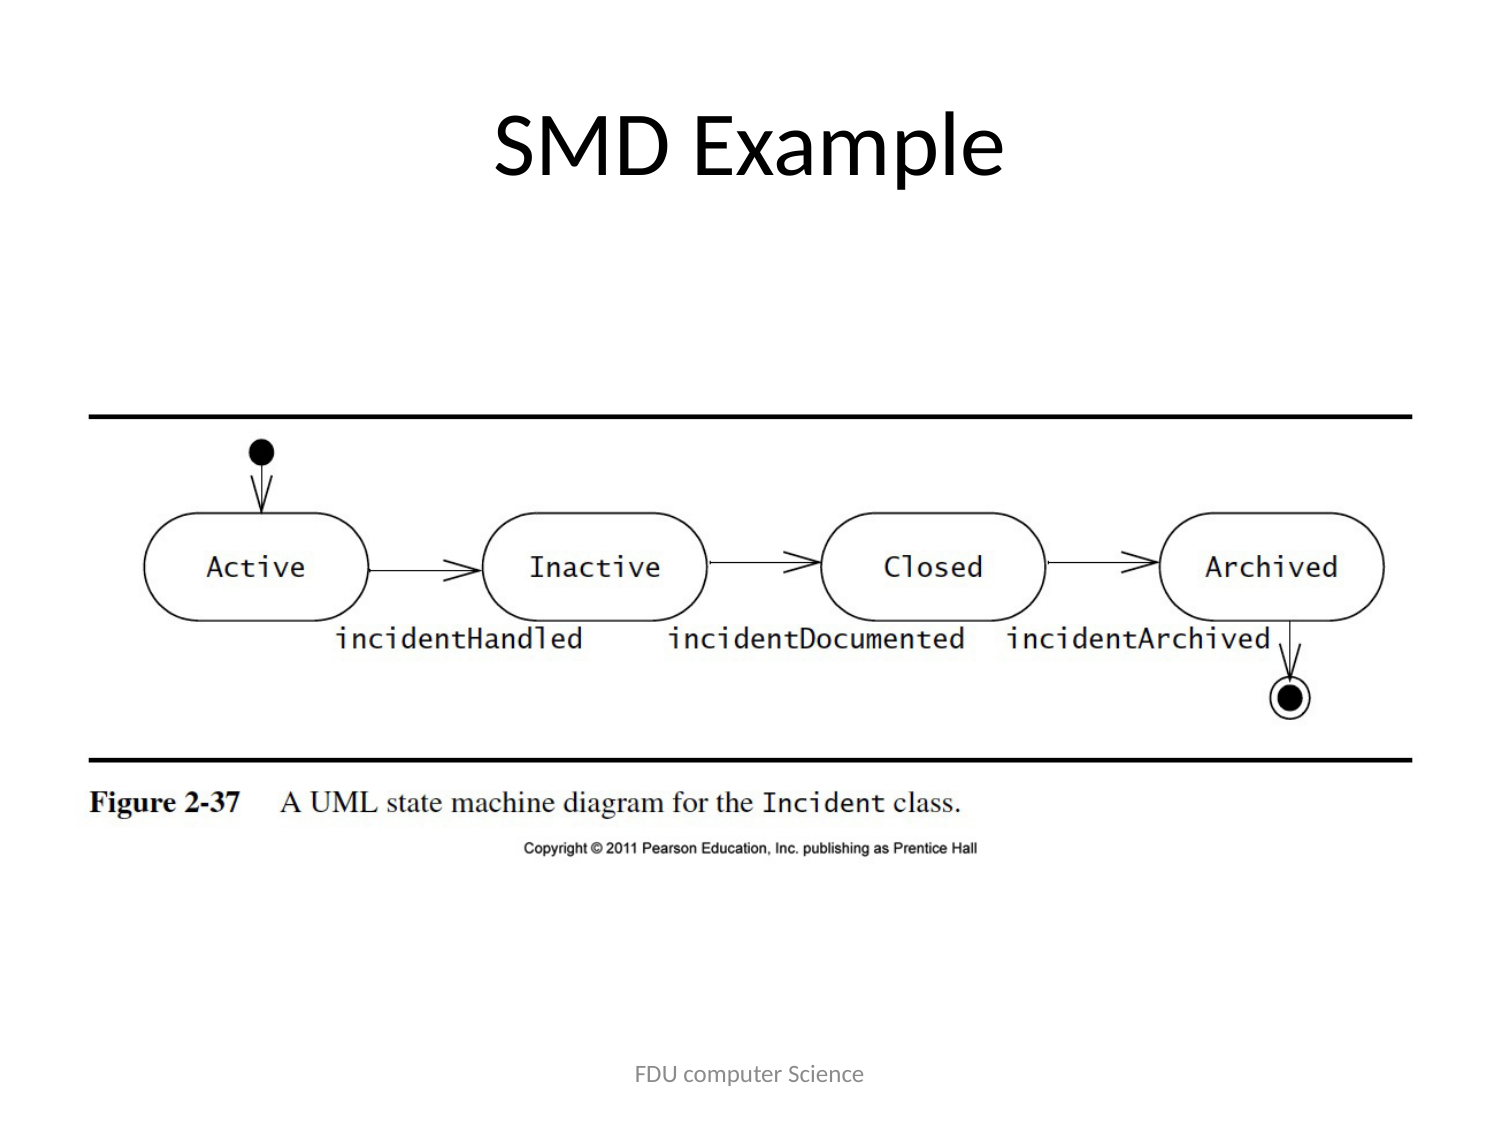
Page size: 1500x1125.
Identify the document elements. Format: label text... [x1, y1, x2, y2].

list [74, 403, 1426, 864]
title SMD Example [75, 45, 1425, 233]
footer FDU computer Science [512, 1042, 988, 1103]
